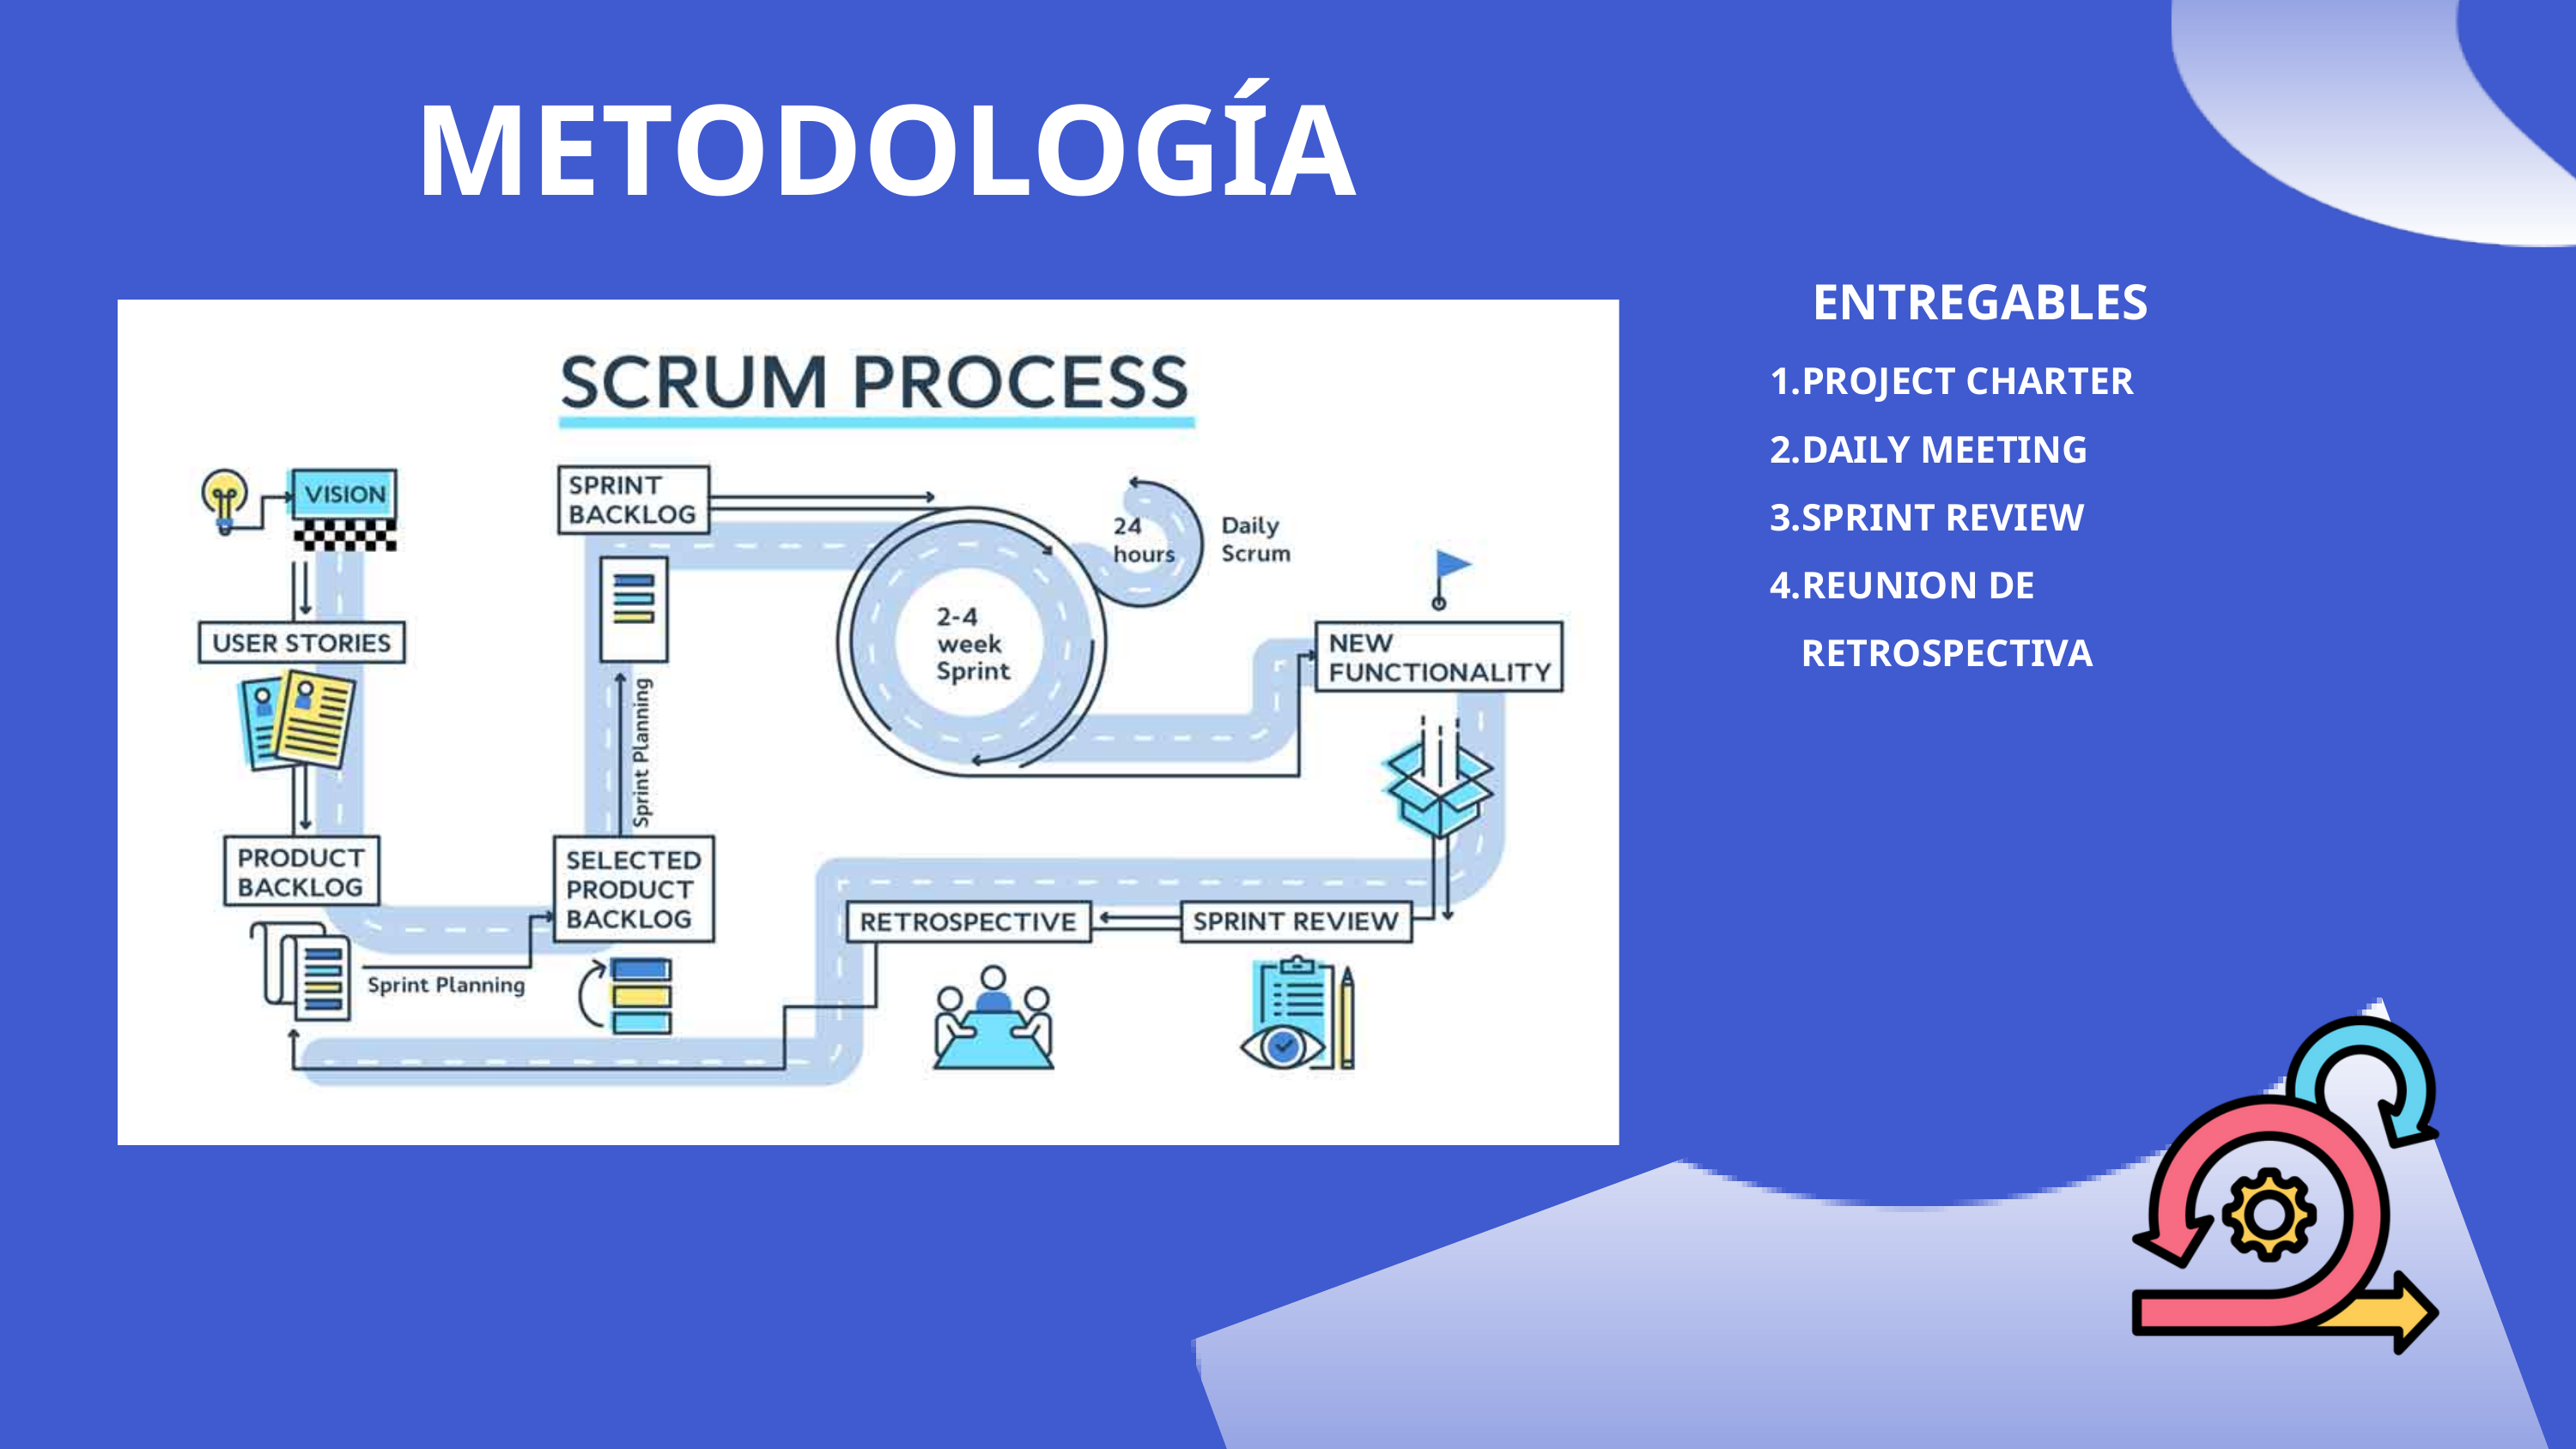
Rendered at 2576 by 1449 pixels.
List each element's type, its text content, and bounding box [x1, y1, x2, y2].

text_box [118, 300, 1619, 1145]
text_box [1187, 912, 2549, 1449]
text_box [2110, 1009, 2462, 1361]
text_box [2171, 0, 2576, 247]
text_box METODOLOGÍA [413, 70, 2532, 221]
text_box PROJECT CHARTER DAILY MEETING SPRINT REVIEW REUNION DE RETROSPECTIVA [1738, 334, 2313, 675]
text_box ENTREGABLES [1812, 270, 2286, 330]
